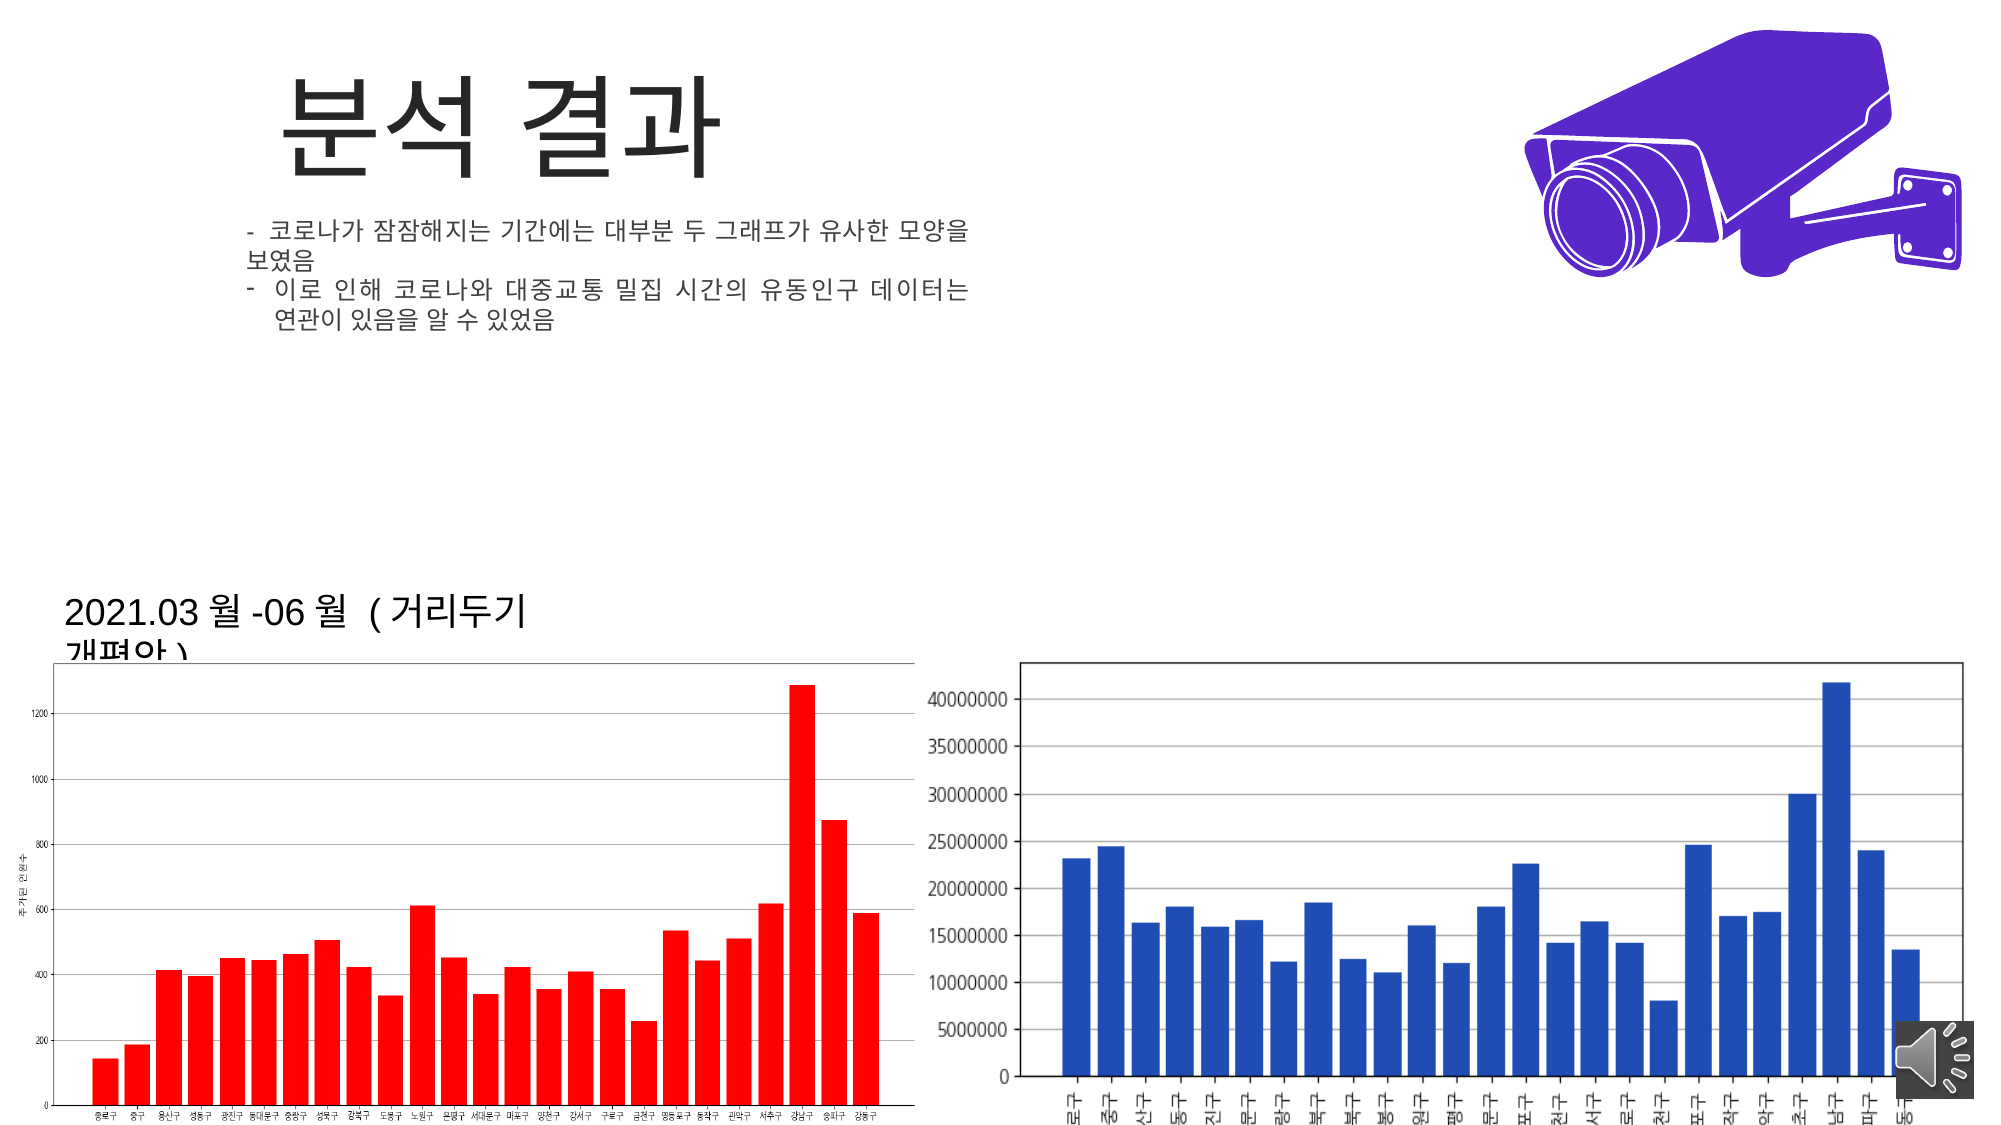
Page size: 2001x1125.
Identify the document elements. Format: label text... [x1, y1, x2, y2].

picture [0, 660, 2000, 1125]
text_box 2021.03월-06월 (거리두기 개편안) [49, 580, 650, 660]
text_box - 코로나가 잠잠해지는 기간에는 대부분 두 그래프가 유사한 모양을 보였음 이로 인해 코로나와 대중교통 밀집 시간의 유동인구 데이터는 연관이 있음을 알 수 있었음 [231, 207, 986, 343]
list 분석 결과 [16, 73, 986, 193]
text_box [1524, 29, 1962, 278]
